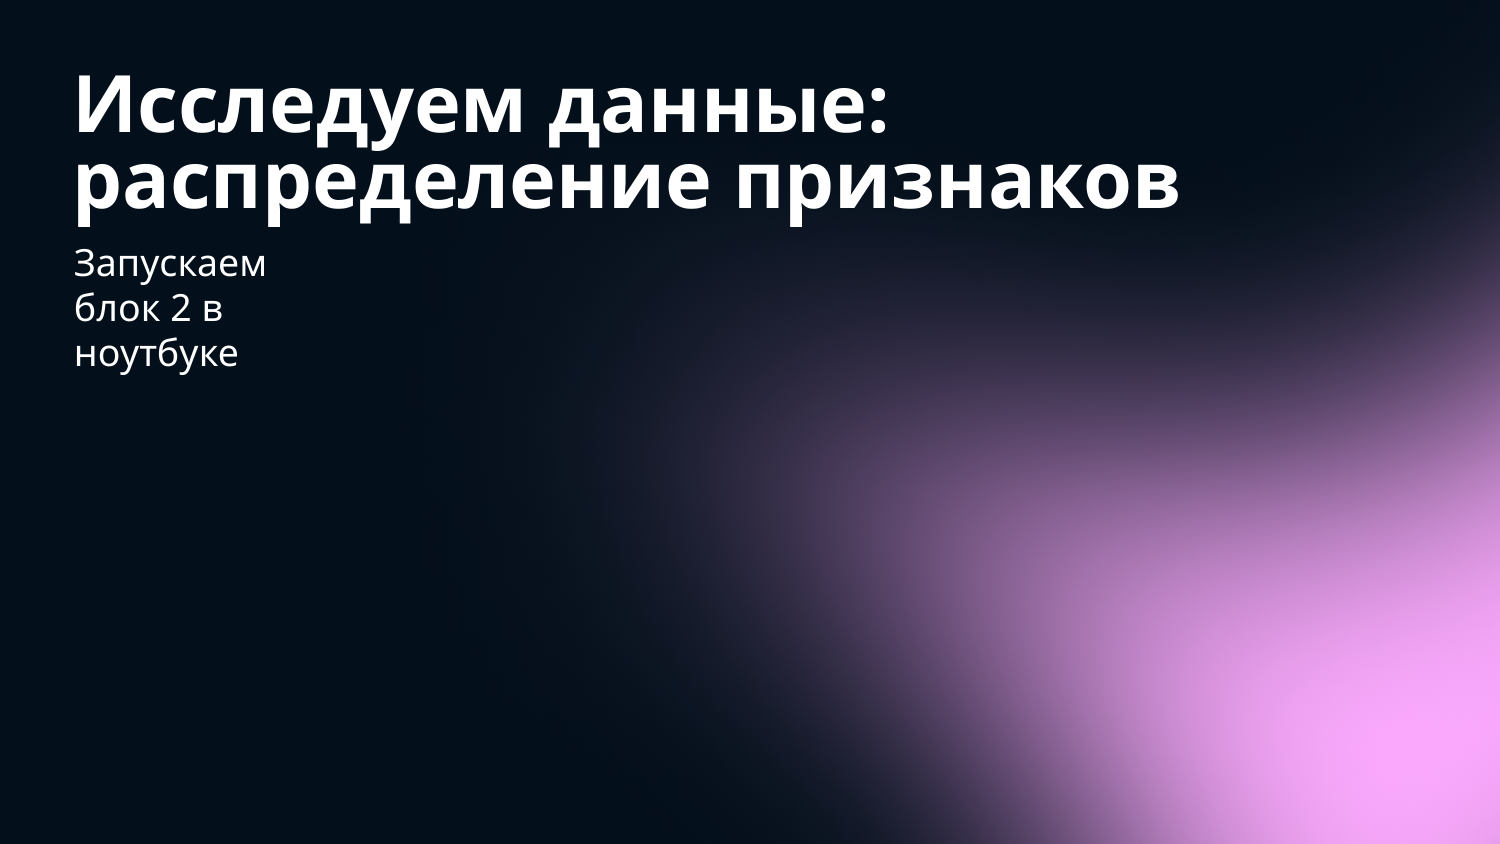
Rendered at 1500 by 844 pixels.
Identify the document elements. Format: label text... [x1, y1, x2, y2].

text_box Запускаем блок 2 в ноутбуке [59, 223, 298, 479]
title Исследуем данные: распределение признаков [72, 71, 1408, 131]
picture [0, 0, 1500, 844]
